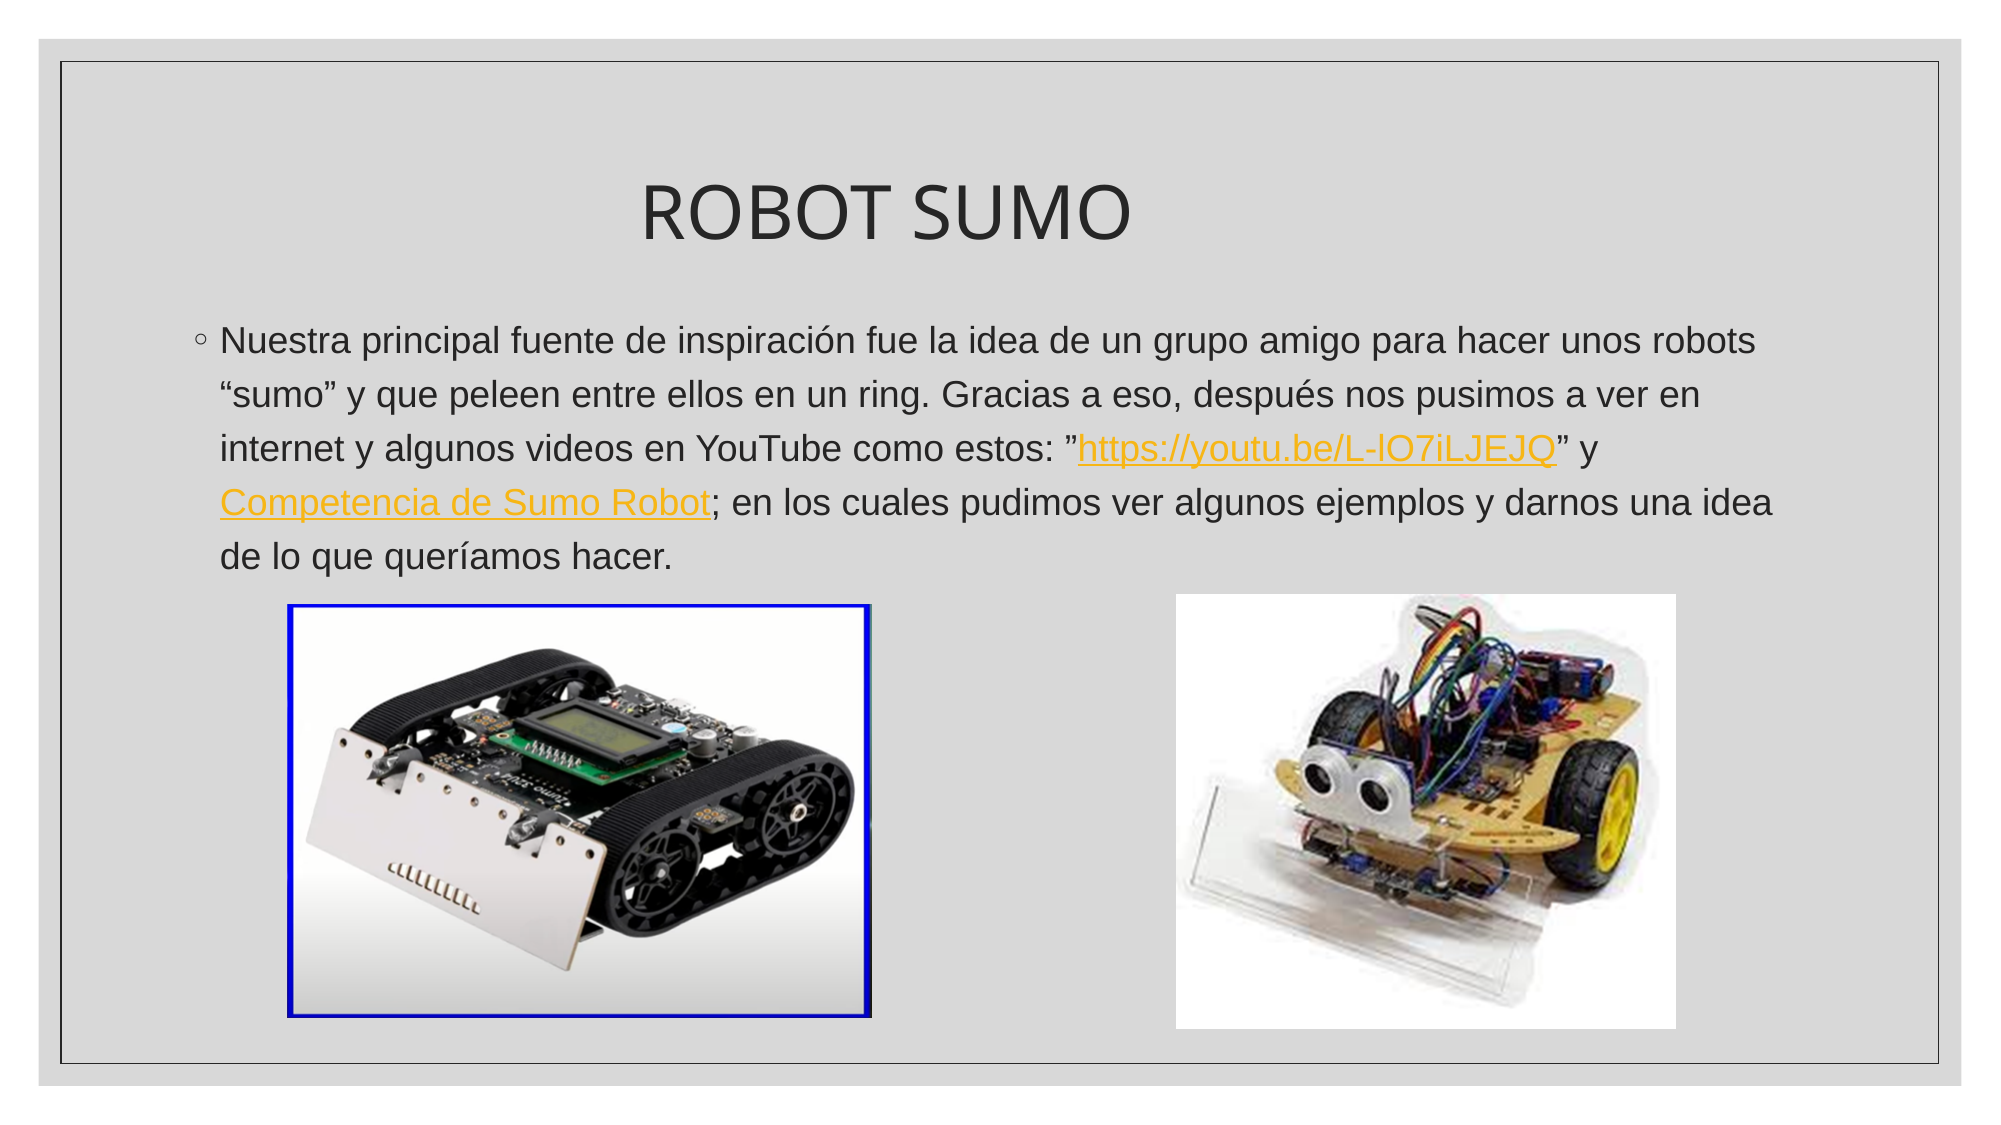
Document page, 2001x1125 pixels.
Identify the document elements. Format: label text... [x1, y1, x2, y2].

picture [1176, 594, 1676, 1029]
title ROBOT SUMO [174, 103, 1825, 299]
list Nuestra principal fuente de inspiración fue la idea de un grupo amigo para hacer unos robots “sumo” y que peleen entre ellos en un ring. Gracias a eso, después nos pusimos a ver en internet y algunos videos en YouTube como estos: ”https://youtu.be/L-lO7iLJEJQ” y Competencia de Sumo Robot; en los cuales pudimos ver algunos ejemplos y darnos una idea de lo que queríamos hacer. [174, 299, 1825, 932]
picture [287, 604, 872, 1018]
